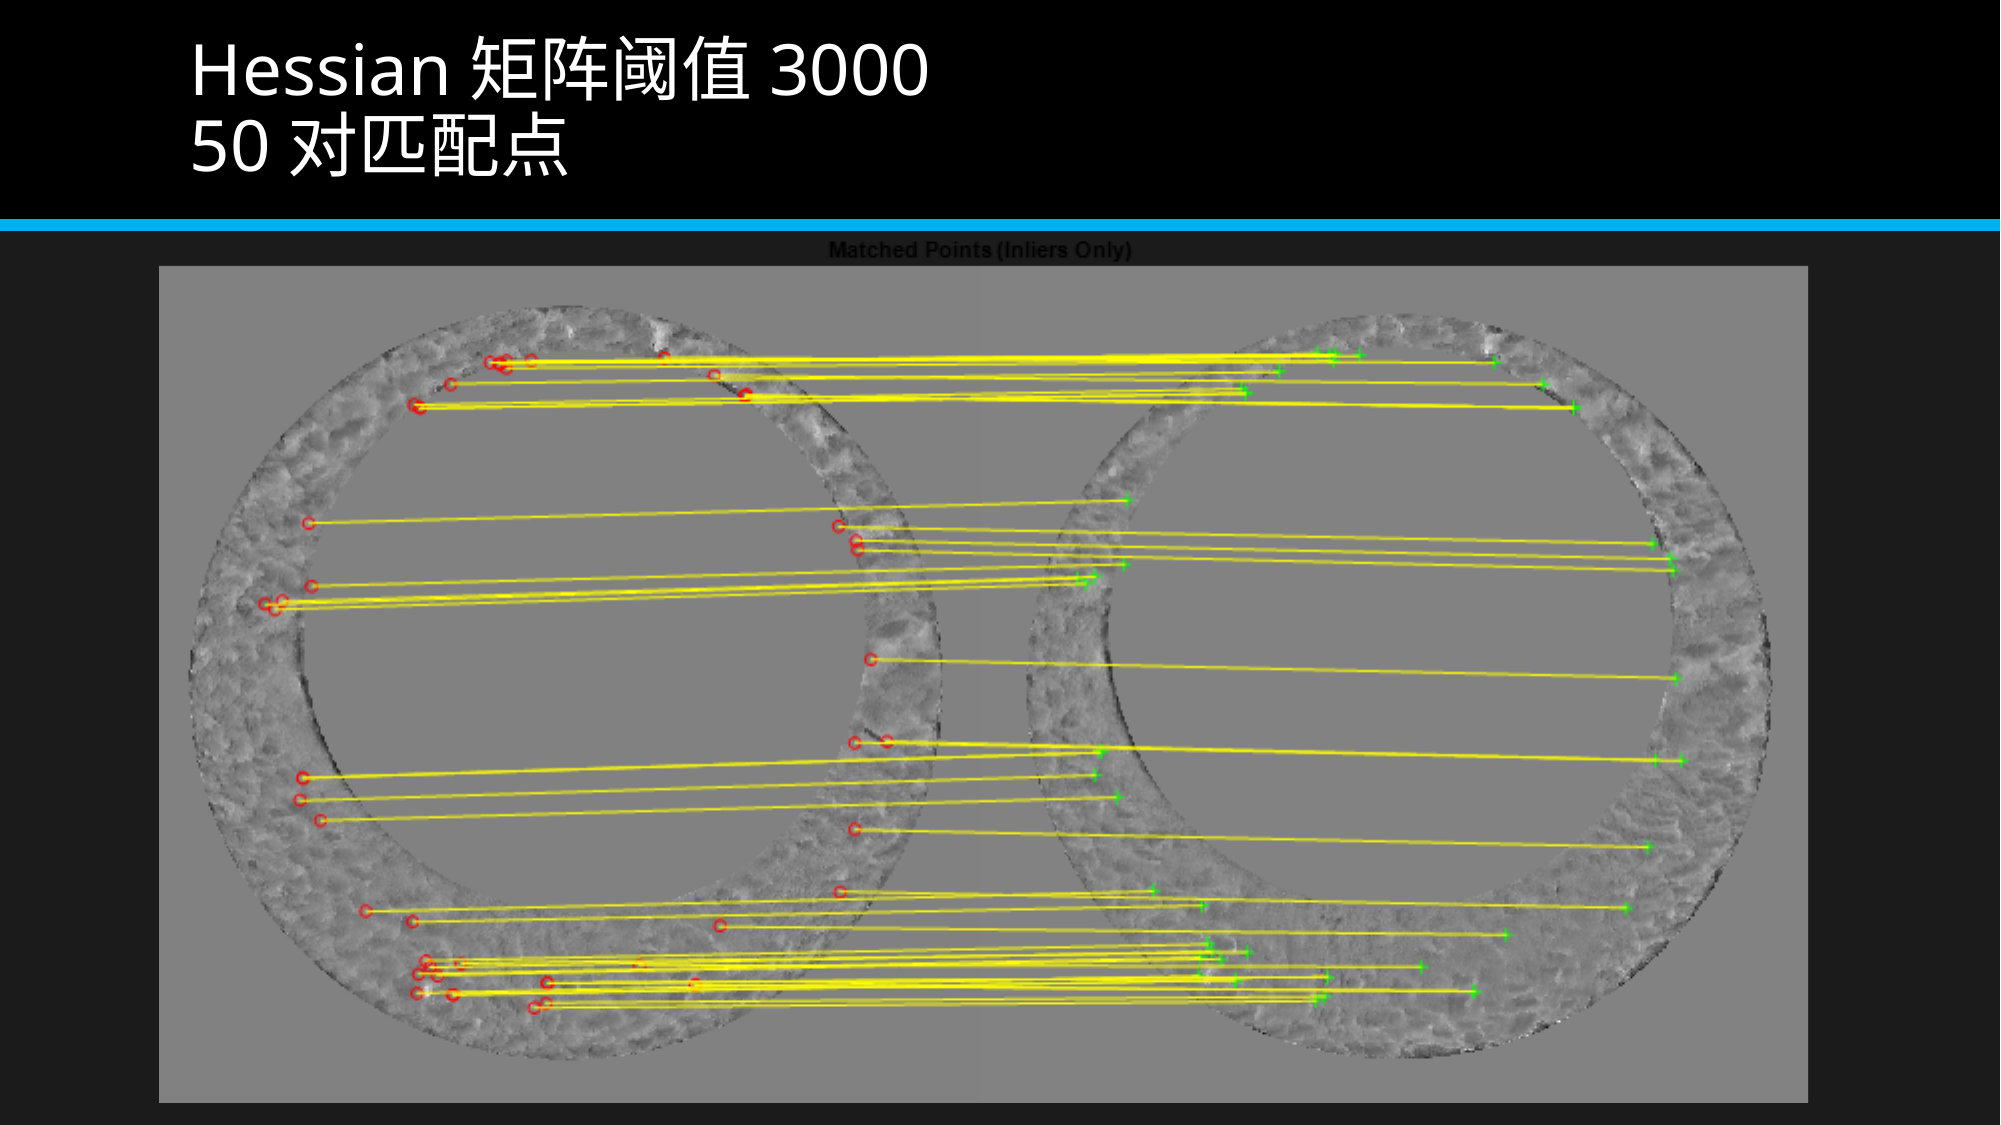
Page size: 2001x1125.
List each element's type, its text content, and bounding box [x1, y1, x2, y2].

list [159, 208, 1813, 1103]
title Hessian矩阵阈值3000 50对匹配点 [174, 20, 1825, 201]
